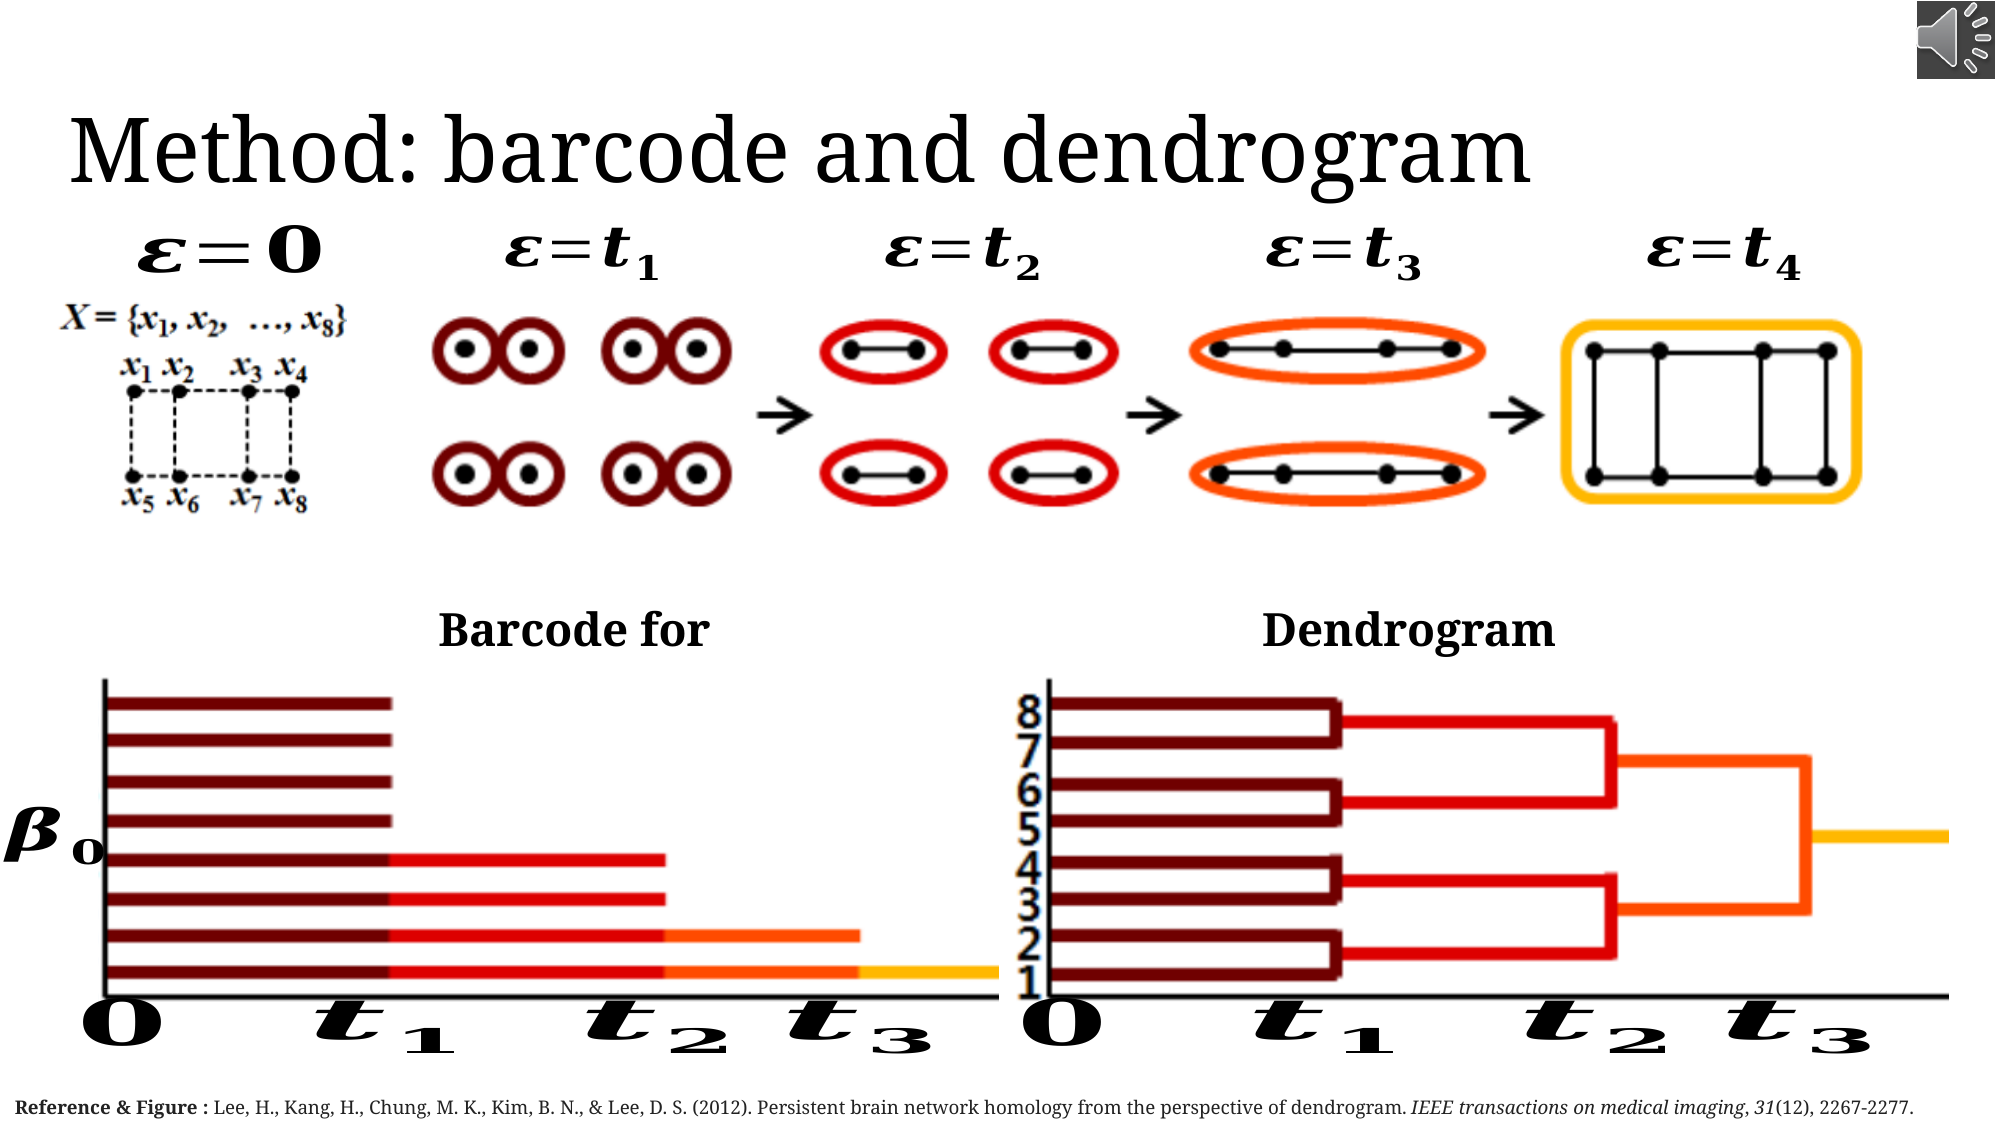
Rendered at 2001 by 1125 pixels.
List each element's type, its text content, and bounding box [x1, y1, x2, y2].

picture [45, 664, 999, 1011]
picture [1001, 664, 1949, 1009]
picture [53, 289, 347, 522]
text_box Reference & Figure : Lee, H., Kang, H., Chung, M. K., Kim, B. N., & Lee, D. S. (2012). Persistent brain network homology from the perspective of dendrogram. IEEE transactions on medical imaging, 31(12), 2267-2277. [0, 1088, 1996, 1125]
title Method: barcode and dendrogram [53, 96, 1949, 209]
text_box Dendrogram [1194, 593, 1624, 664]
picture [1915, 0, 1996, 80]
picture [419, 299, 1880, 522]
